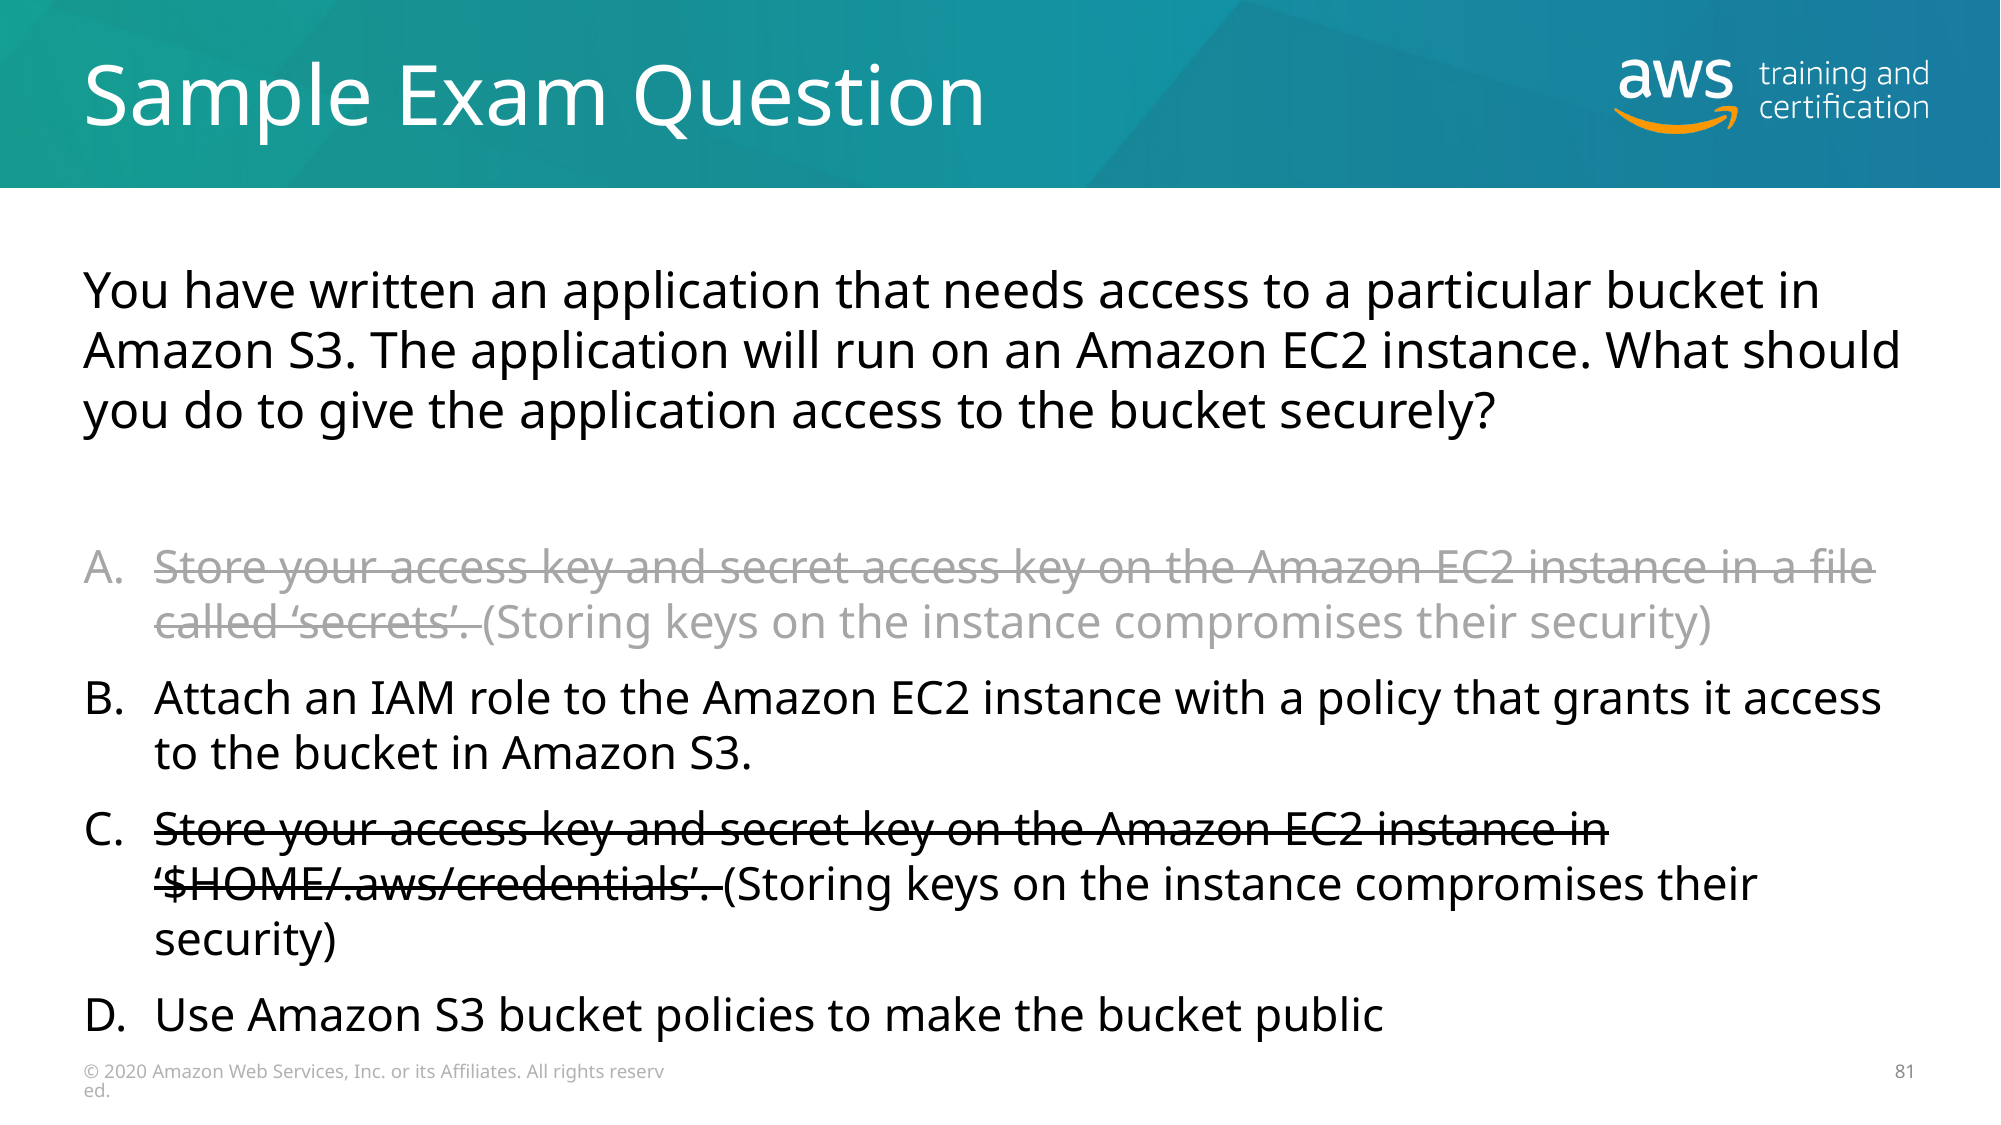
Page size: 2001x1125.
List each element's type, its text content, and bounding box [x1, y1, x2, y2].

title Sample Exam Question [68, 59, 1551, 138]
picture [0, 0, 2000, 188]
footer © 2020 Amazon Web Services, Inc. or its Affiliates. All rights reserved. [68, 1042, 682, 1103]
list You have written an application that needs access to a particular bucket in Amazon S3. The application will run on an Amazon EC2 instance. What should you do to give the application access to the bucket securely? Store your access key and secret access key on the Amazon EC2 instance in a file called ‘secrets’. (Storing keys on the instance compromises their security) Attach an IAM role to the Amazon EC2 instance with a policy that grants it access to the bucket in Amazon S3. Store your access key and secret key on the Amazon EC2 instance in ‘$HOME/.aws/credentials’. (Storing keys on the instance compromises their security) Use Amazon S3 bucket policies to make the bucket public [68, 250, 1932, 1014]
slide_number 81 [1481, 1042, 1932, 1103]
